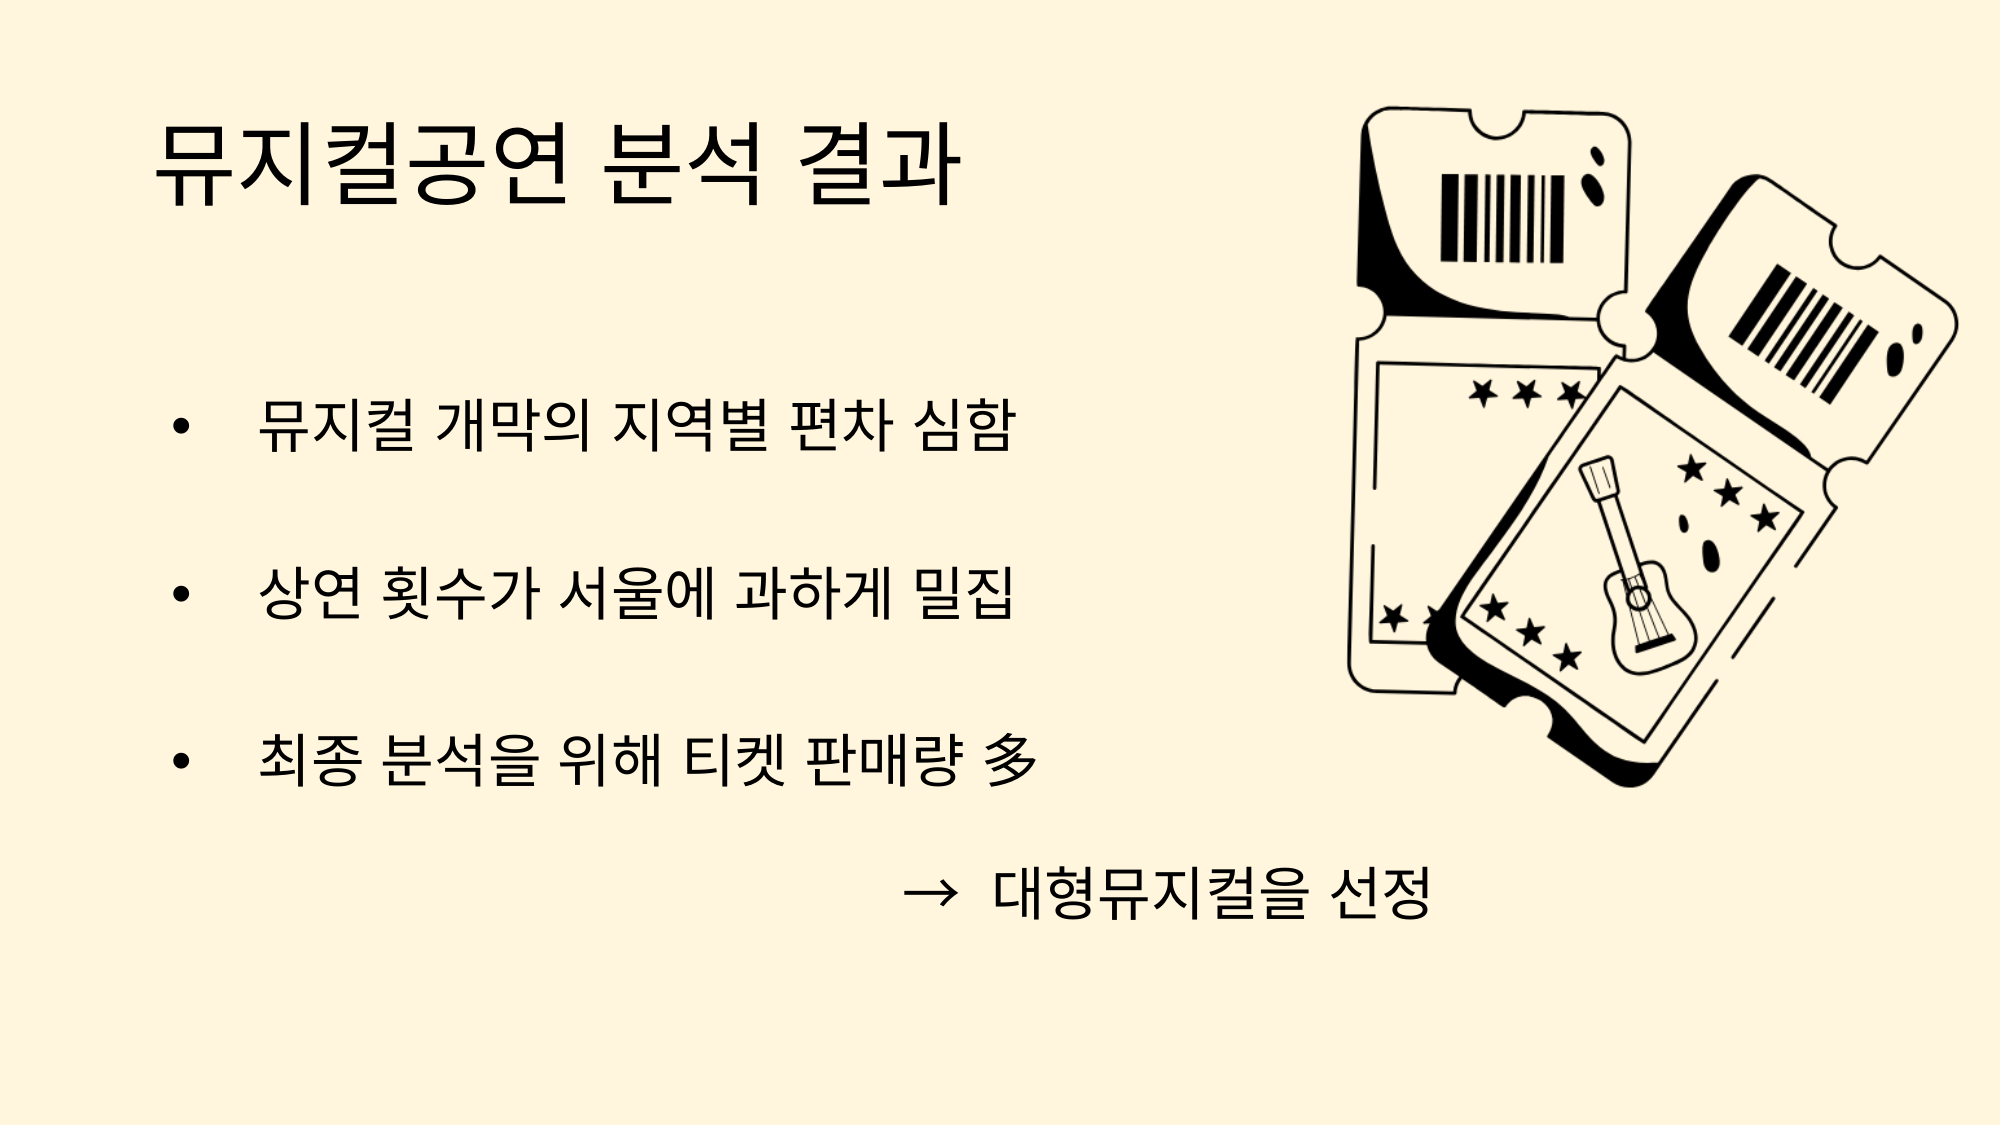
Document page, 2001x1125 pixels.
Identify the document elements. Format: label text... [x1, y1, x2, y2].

title 뮤지컬공연 분석 결과 [137, 59, 1198, 278]
list 뮤지컬 개막의 지역별 편차 심함 상연 횟수가 서울에 과하게 밀집 최종 분석을 위해 티켓 판매량 多 → 대형뮤지컬을 선정 [137, 299, 1863, 1014]
picture [1199, 59, 1998, 816]
